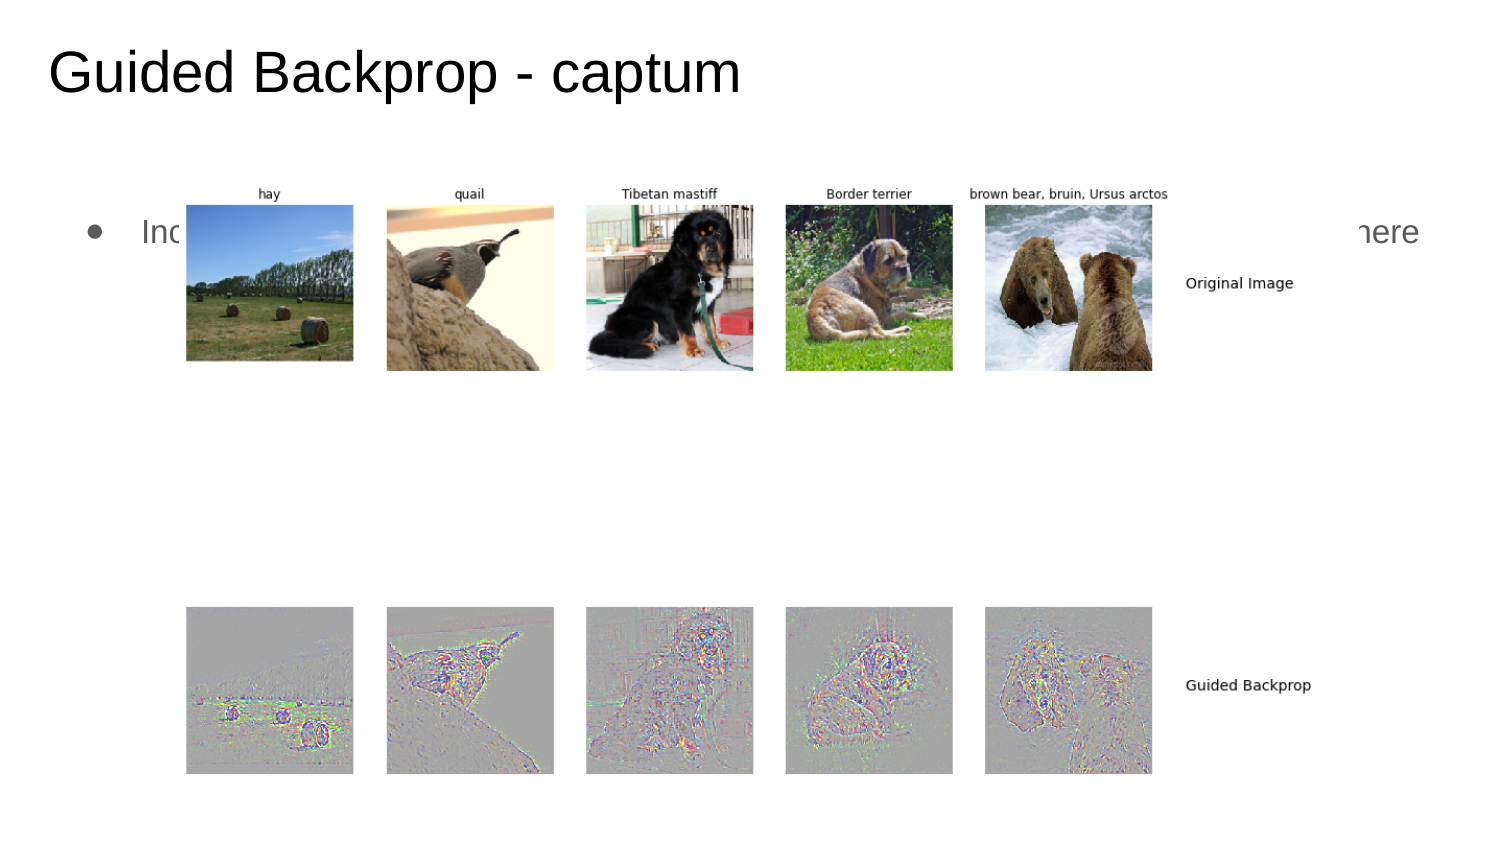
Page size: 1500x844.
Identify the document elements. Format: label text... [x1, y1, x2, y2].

picture [179, 113, 1359, 844]
list Include your visualization of Guided Backprop and Guided Gradcam from Captum here [1364, 189, 1449, 750]
title Guided Backprop - captum [33, 19, 1432, 114]
list Include your visualization of Guided Backprop and Guided Gradcam from Captum here [51, 189, 174, 750]
